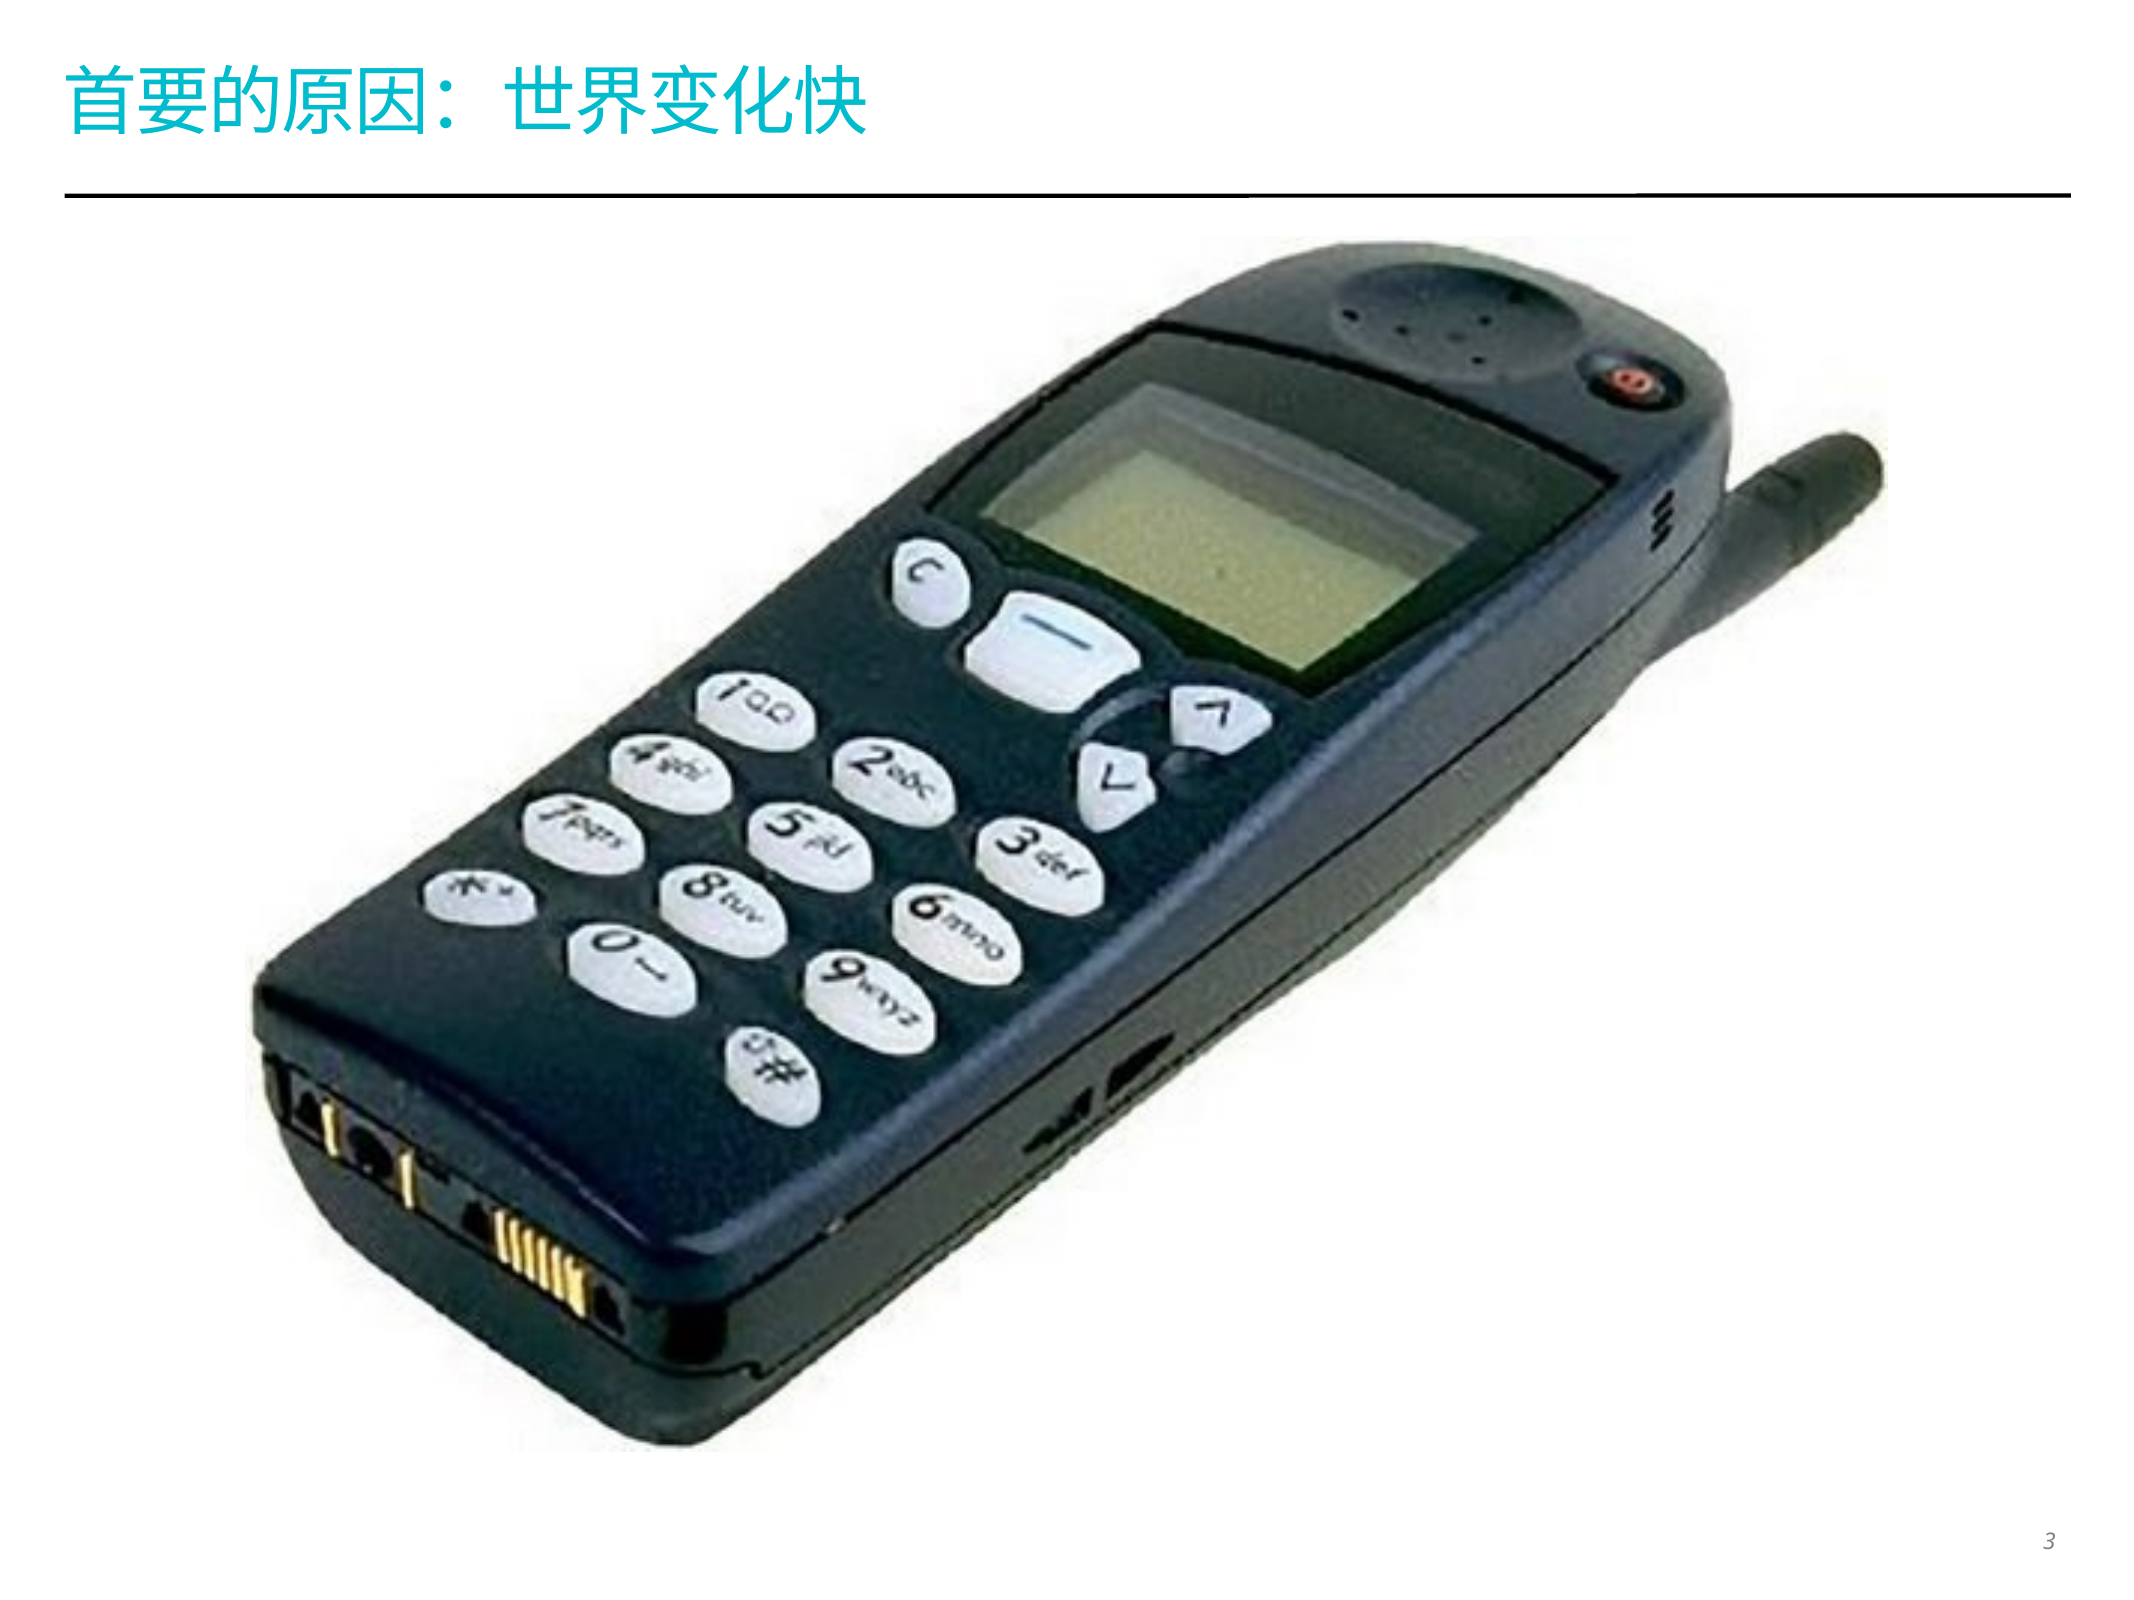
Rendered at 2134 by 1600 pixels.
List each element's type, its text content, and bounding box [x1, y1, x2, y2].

title 首要的原因：世界变化快 [62, 50, 2071, 169]
slide_number 3 [2026, 1518, 2071, 1567]
picture [245, 235, 1888, 1452]
